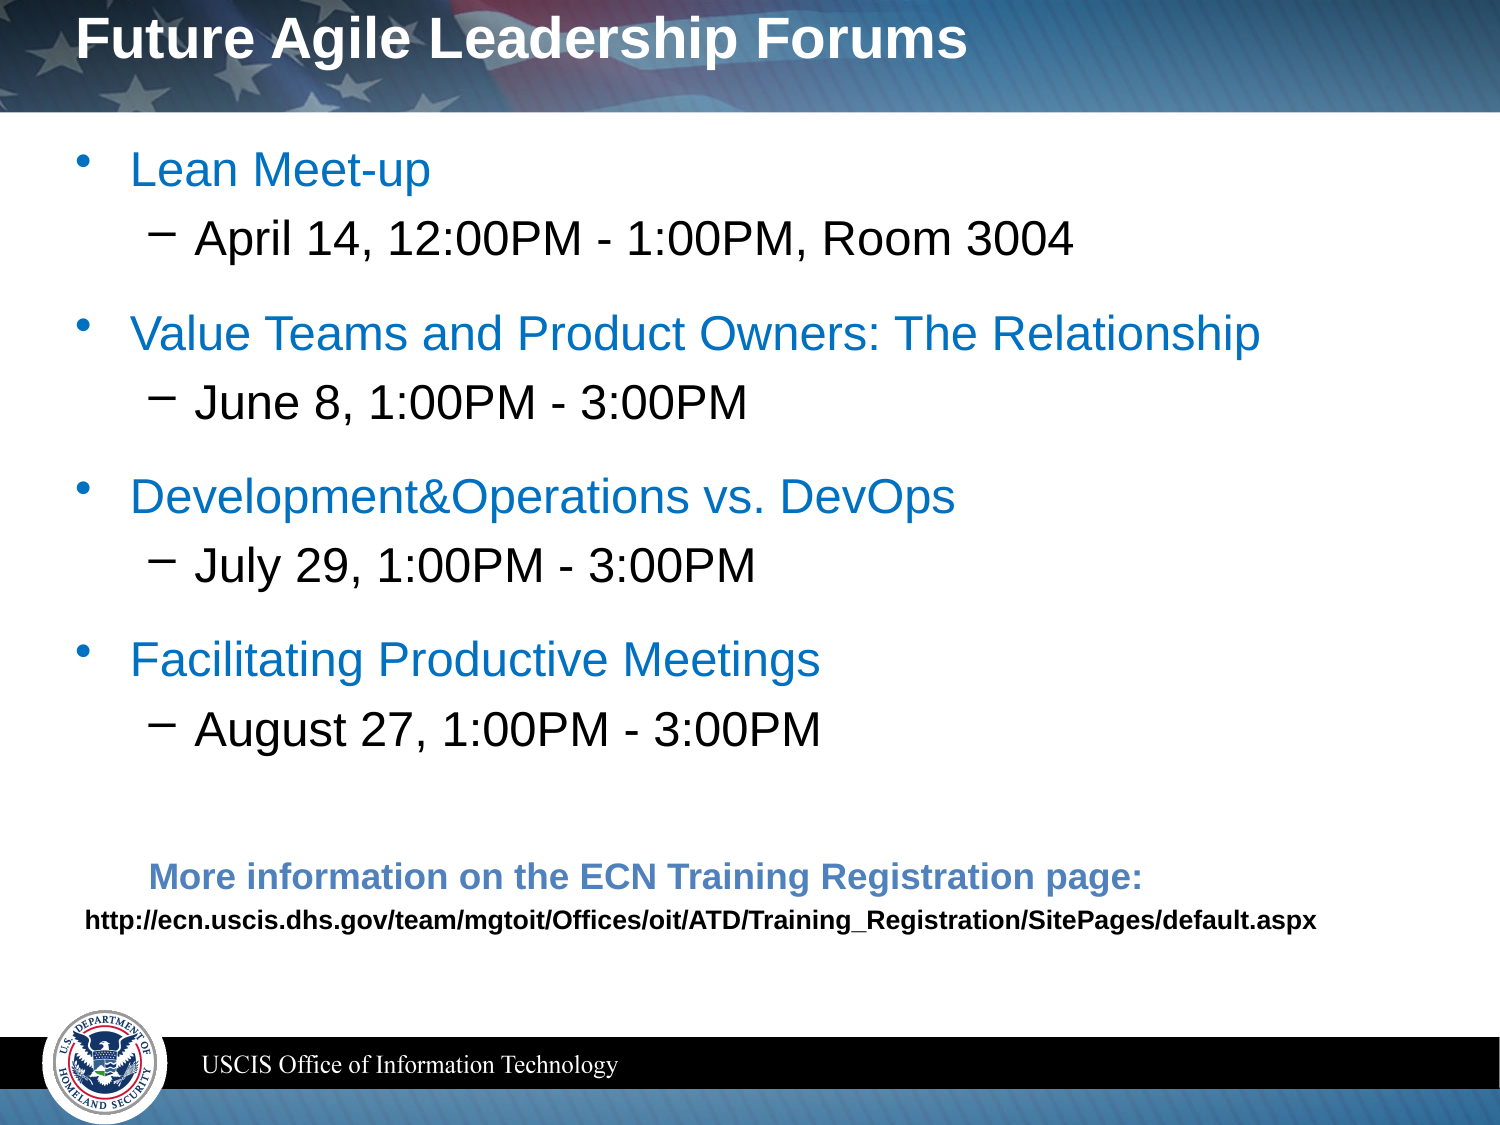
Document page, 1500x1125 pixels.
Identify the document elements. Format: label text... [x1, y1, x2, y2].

slide_number [1226, 1036, 1476, 1091]
picture [0, 0, 1500, 112]
list Lean Meet-up April 14, 12:00PM - 1:00PM, Room 3004 Value Teams and Product Owners: The Relationship June 8, 1:00PM - 3:00PM Development&Operations vs. DevOps July 29, 1:00PM - 3:00PM Facilitating Productive Meetings August 27, 1:00PM - 3:00PM More information on the ECN Training Registration page: http://ecn.uscis.dhs.gov/team/mgtoit/Offices/oit/ATD/Training_Registration/SitePages/default.aspx [74, 136, 1426, 938]
picture [0, 1000, 1500, 1125]
title Future Agile Leadership Forums [74, 0, 1426, 102]
